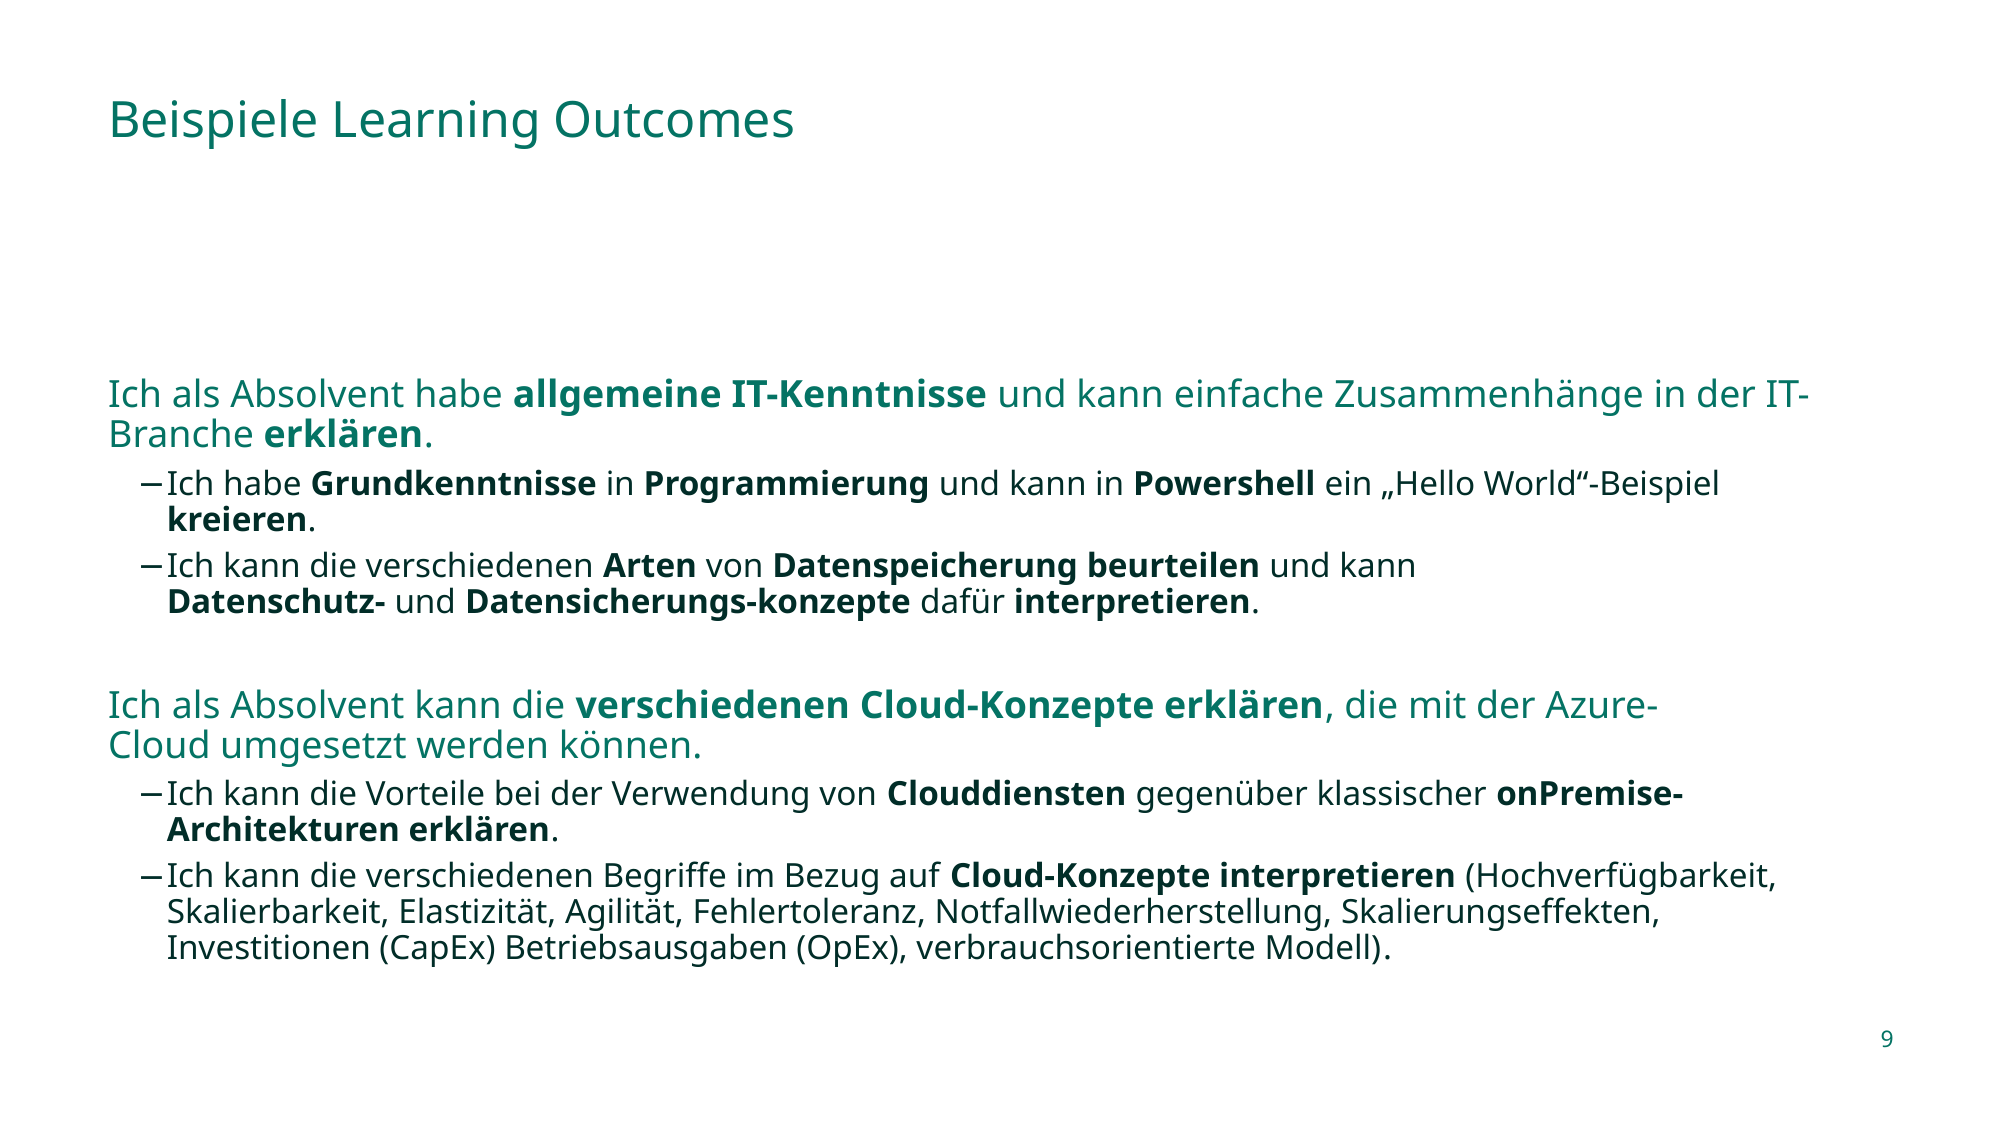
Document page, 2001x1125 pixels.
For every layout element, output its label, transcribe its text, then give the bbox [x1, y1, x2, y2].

title Beispiele Learning Outcomes [108, 94, 1377, 243]
list Ich als Absolvent habe allgemeine IT-Kenntnisse und kann einfache Zusammenhänge in der IT-Branche erklären.​ Ich habe Grundkenntnisse in Programmierung und kann in Powershell ein „Hello World“-Beispiel kreieren.​ Ich kann die verschiedenen Arten von Datenspeicherung beurteilen und kann Datenschutz- und Datensicherungs-konzepte dafür interpretieren.​ Ich als Absolvent kann die verschiedenen Cloud-Konzepte erklären, die mit der Azure-Cloud umgesetzt werden können.​ Ich kann die Vorteile bei der Verwendung von Clouddiensten gegenüber klassischer onPremise-Architekturen erklären.​ Ich kann die verschiedenen Begriffe im Bezug auf Cloud-Konzepte interpretieren​ (Hochverfügbarkeit, Skalierbarkeit, Elastizität, Agilität, Fehlertoleranz, Notfallwiederherstellung, Skalierungseffekten, Investitionen (CapEx) Betriebsausgaben (OpEx), verbrauchsorientierte Modell)​. [108, 375, 1861, 932]
slide_number 9 [1805, 1015, 1894, 1065]
